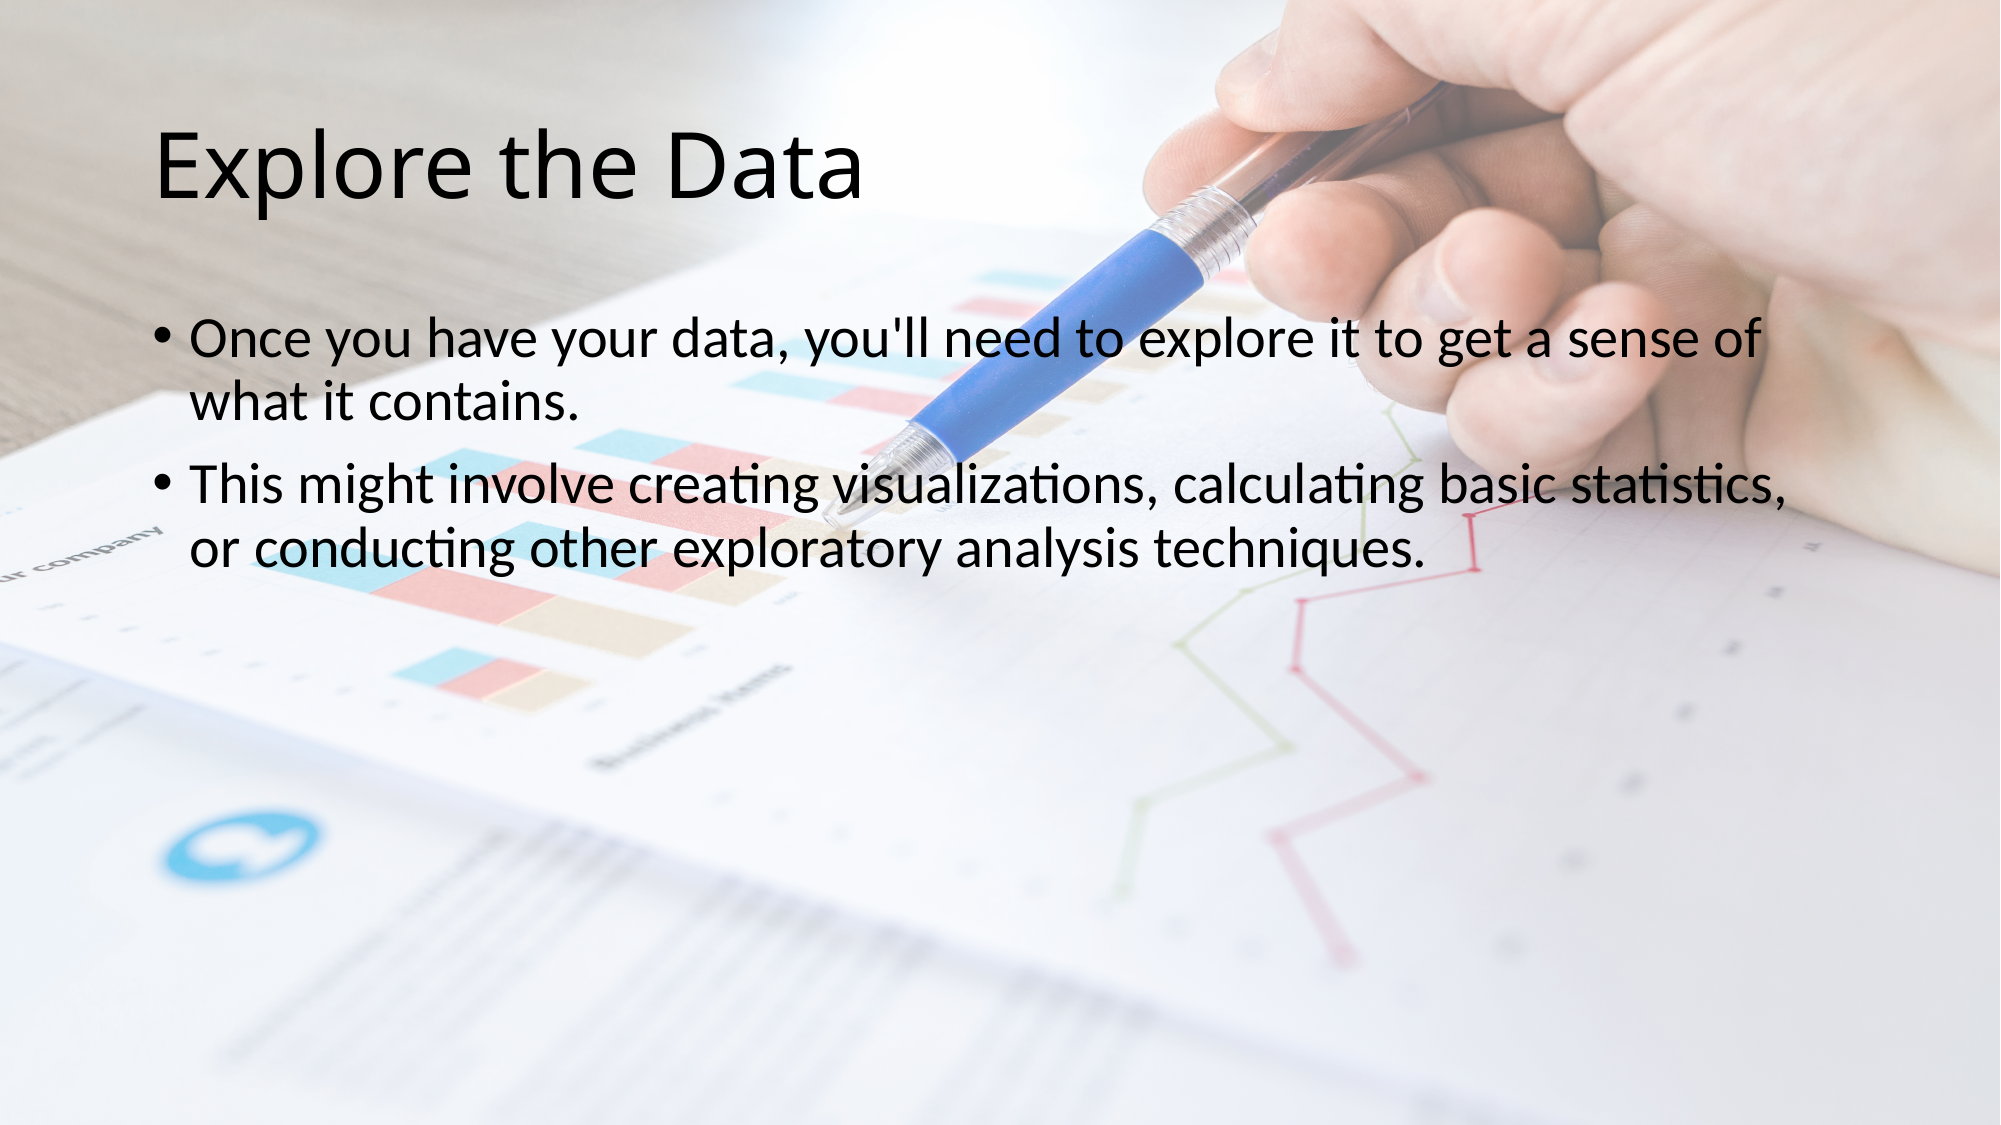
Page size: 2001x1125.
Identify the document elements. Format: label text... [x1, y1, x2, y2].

title Explore the Data [137, 59, 1863, 278]
list Once you have your data, you'll need to explore it to get a sense of what it contains. This might involve creating visualizations, calculating basic statistics, or conducting other exploratory analysis techniques. [137, 299, 1863, 1014]
